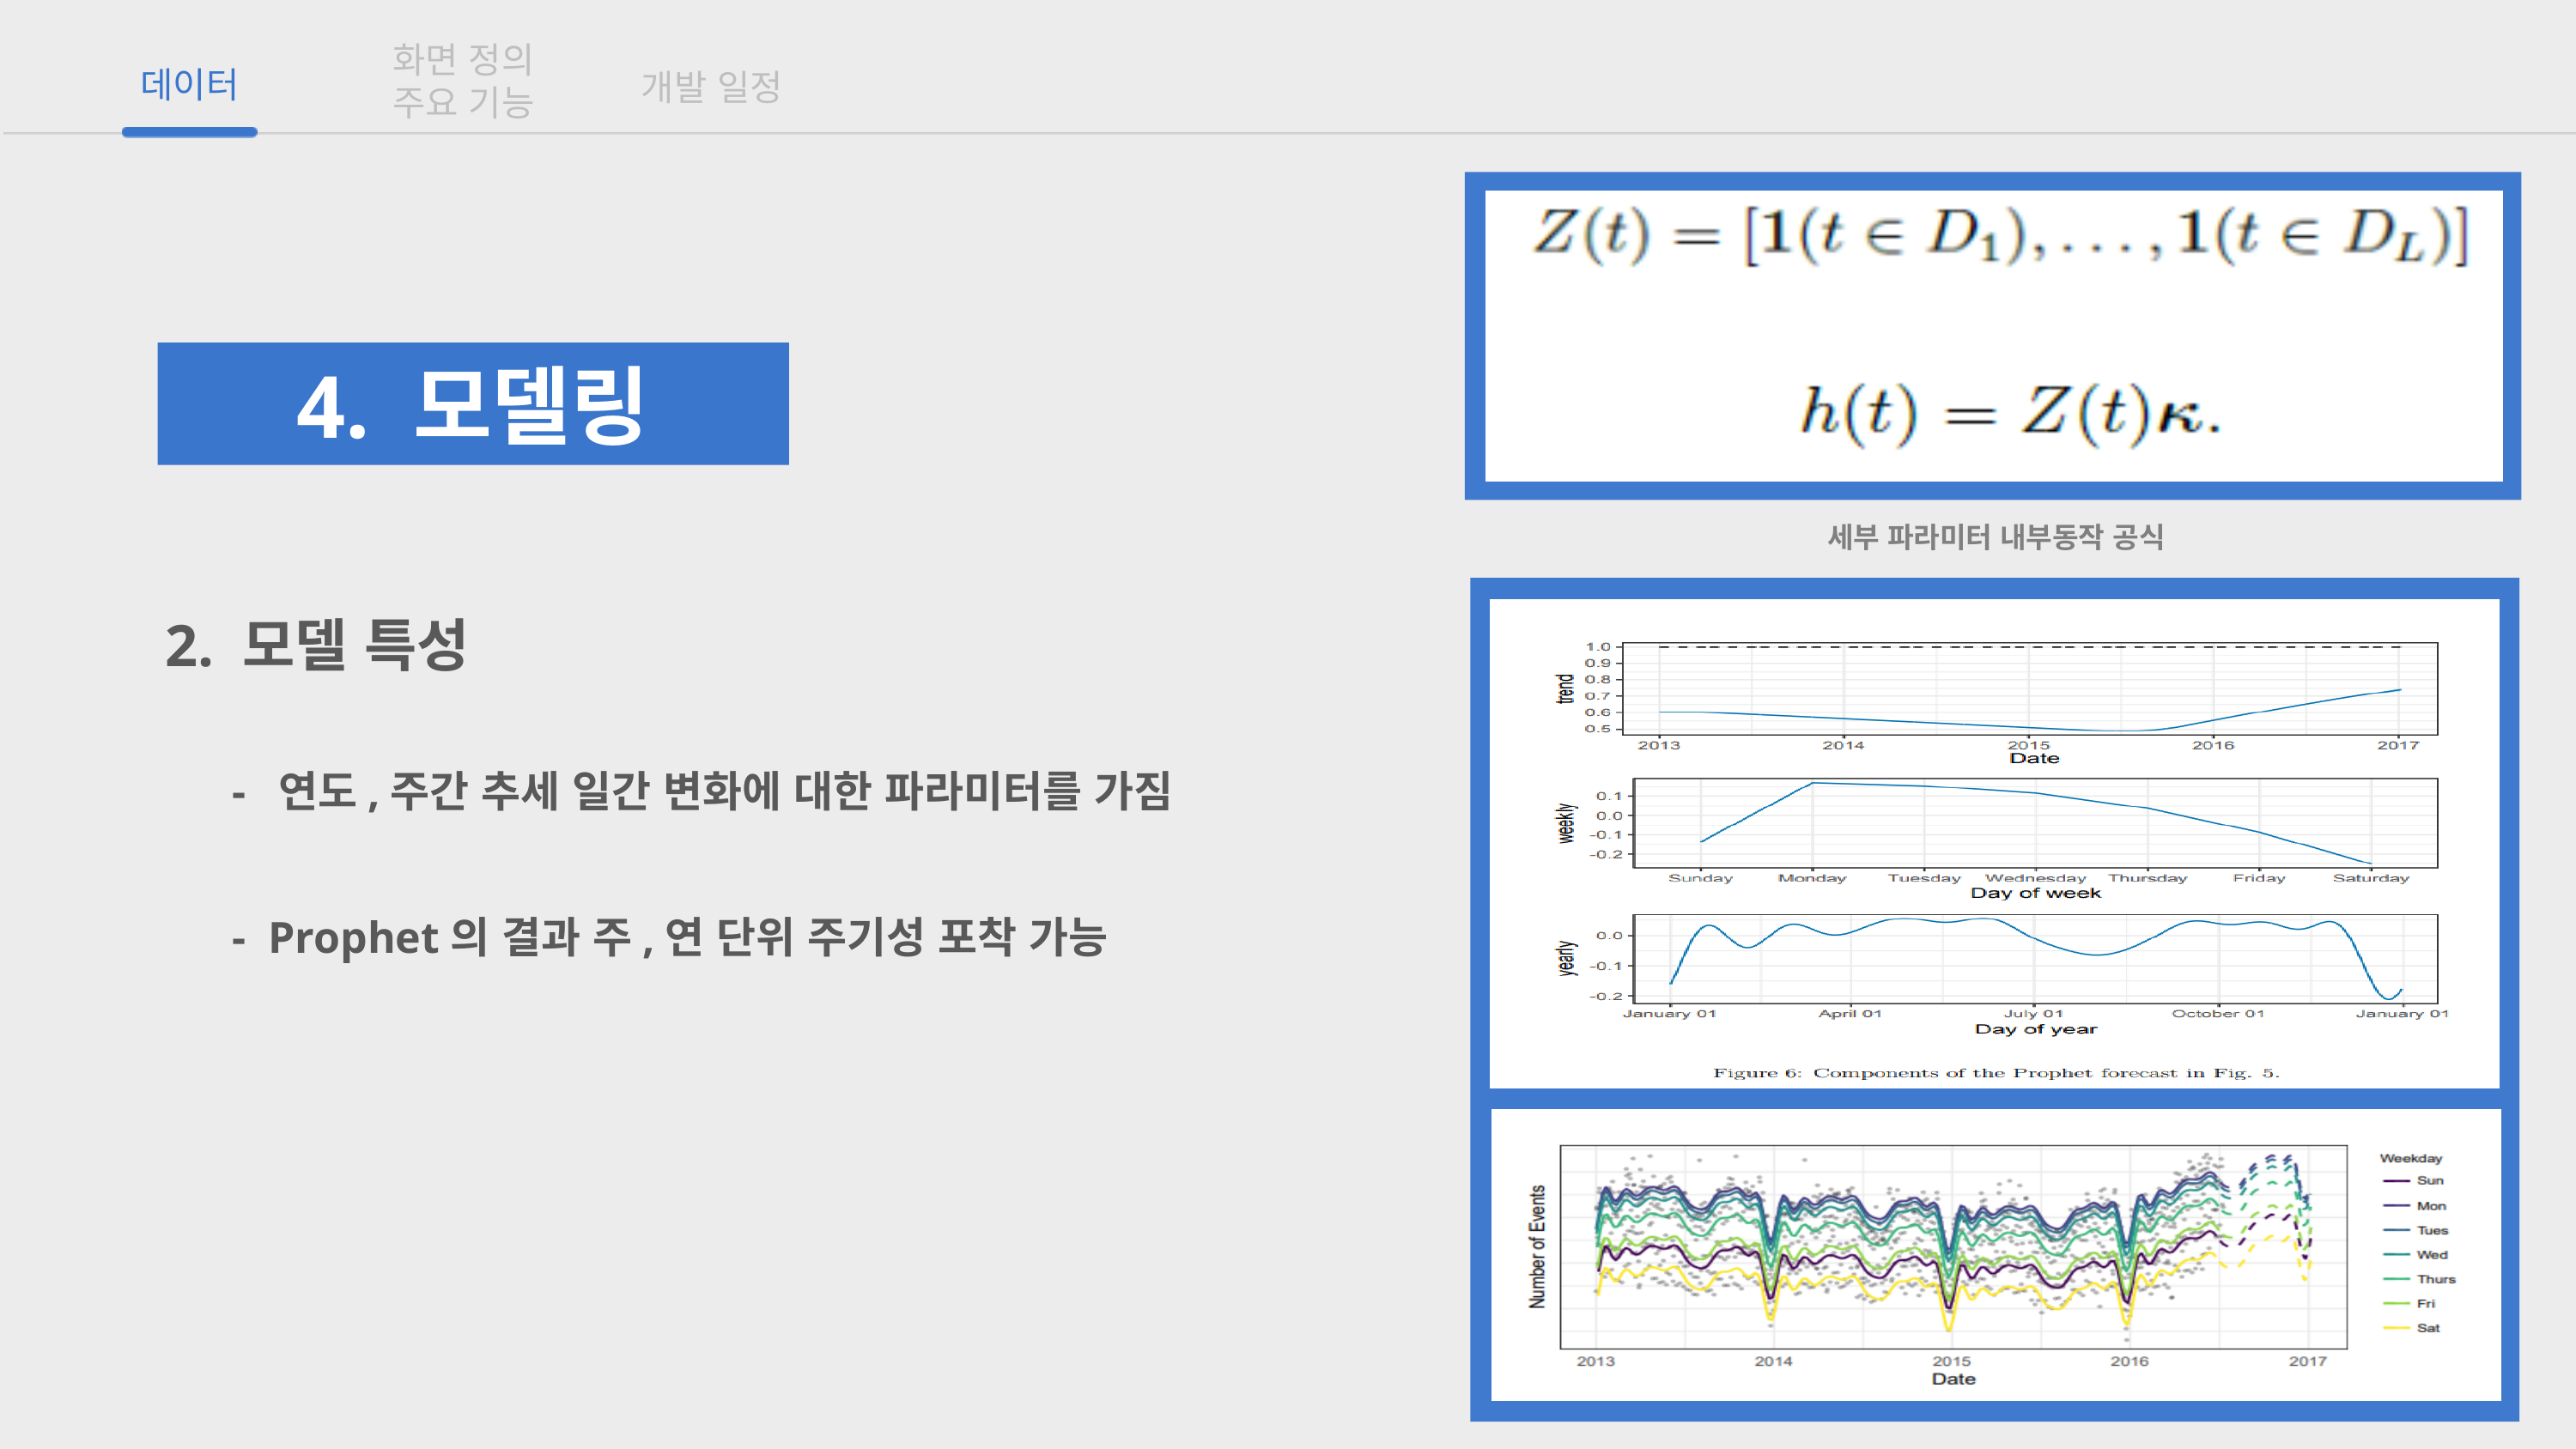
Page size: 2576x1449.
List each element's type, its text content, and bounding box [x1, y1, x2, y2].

text_box 개발 일정 [600, 58, 825, 115]
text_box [261, 132, 2576, 136]
text_box - 연도,주간 추세 일간 변화에 대한 파라미터를 가짐 [201, 755, 1263, 826]
text_box - Prophet의 결과 주,연 단위 주기성 포착 가능 [201, 900, 1263, 972]
text_box 화면 정의 주요 기능 [351, 31, 576, 130]
text_box 2. 모델 특성 [145, 599, 852, 688]
picture [1489, 599, 2500, 1088]
picture [1485, 191, 2503, 482]
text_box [122, 127, 258, 138]
text_box 데이터 [52, 56, 328, 112]
picture [1492, 1109, 2501, 1401]
text_box 세부 파라미터 내부동작 공식 [1814, 512, 2178, 561]
text_box [1468, 576, 2521, 1423]
text_box [1463, 170, 2523, 501]
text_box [3, 132, 118, 136]
text_box 4. 모델링 [157, 343, 789, 465]
